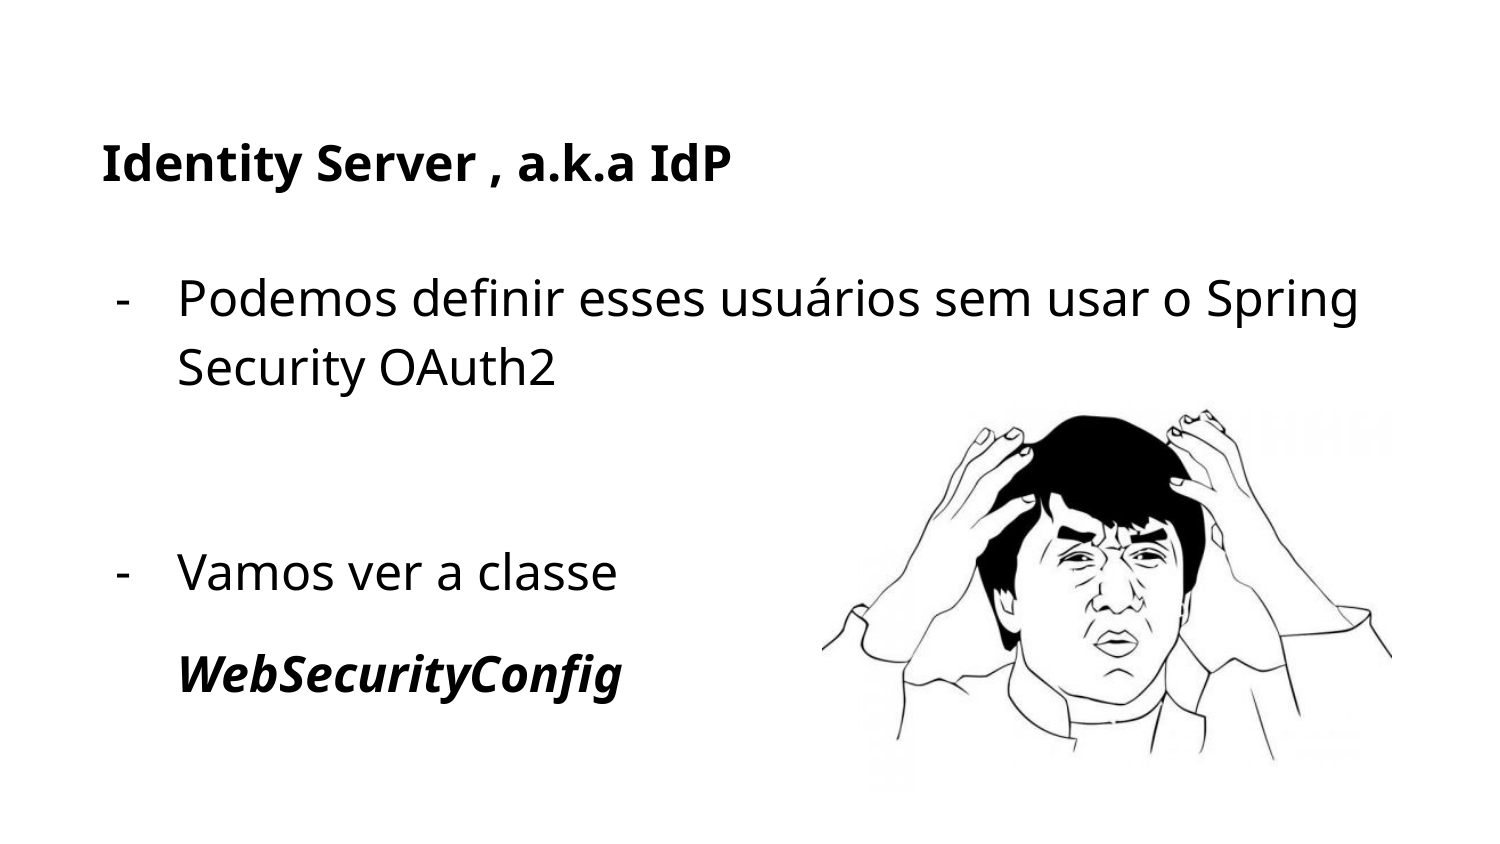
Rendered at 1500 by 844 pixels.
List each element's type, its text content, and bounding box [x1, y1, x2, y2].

picture [822, 365, 1392, 793]
title Identity Server , a.k.a IdP [87, 116, 941, 242]
title Podemos definir esses usuários sem usar o Spring Security OAuth2 Vamos ver a classe WebSecurityConfig [87, 242, 1440, 746]
